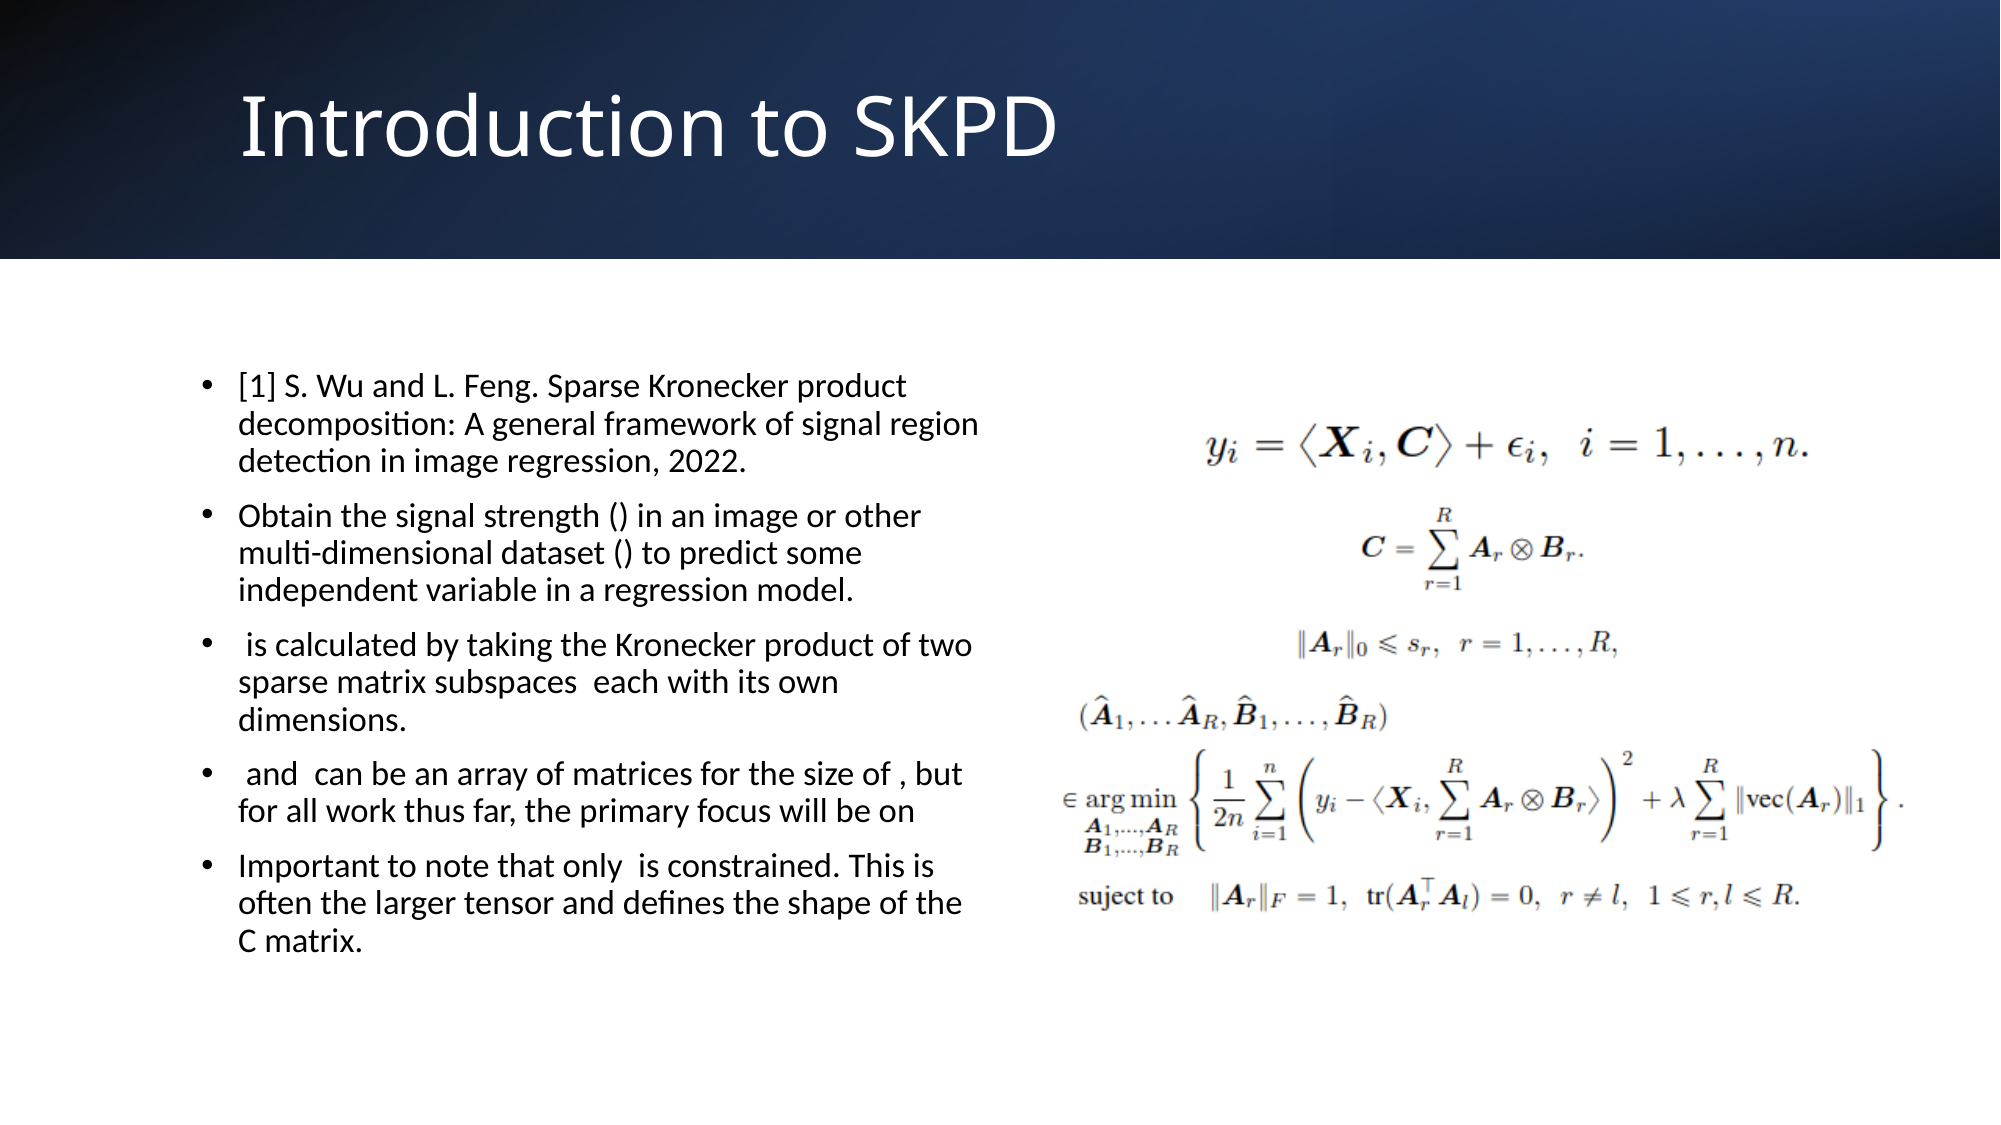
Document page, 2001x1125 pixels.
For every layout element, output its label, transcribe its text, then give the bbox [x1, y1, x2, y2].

text_box [0, 260, 2000, 1125]
title Introduction to SKPD [225, 57, 1873, 202]
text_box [1056, 416, 1944, 914]
text_box [0, 0, 2000, 260]
